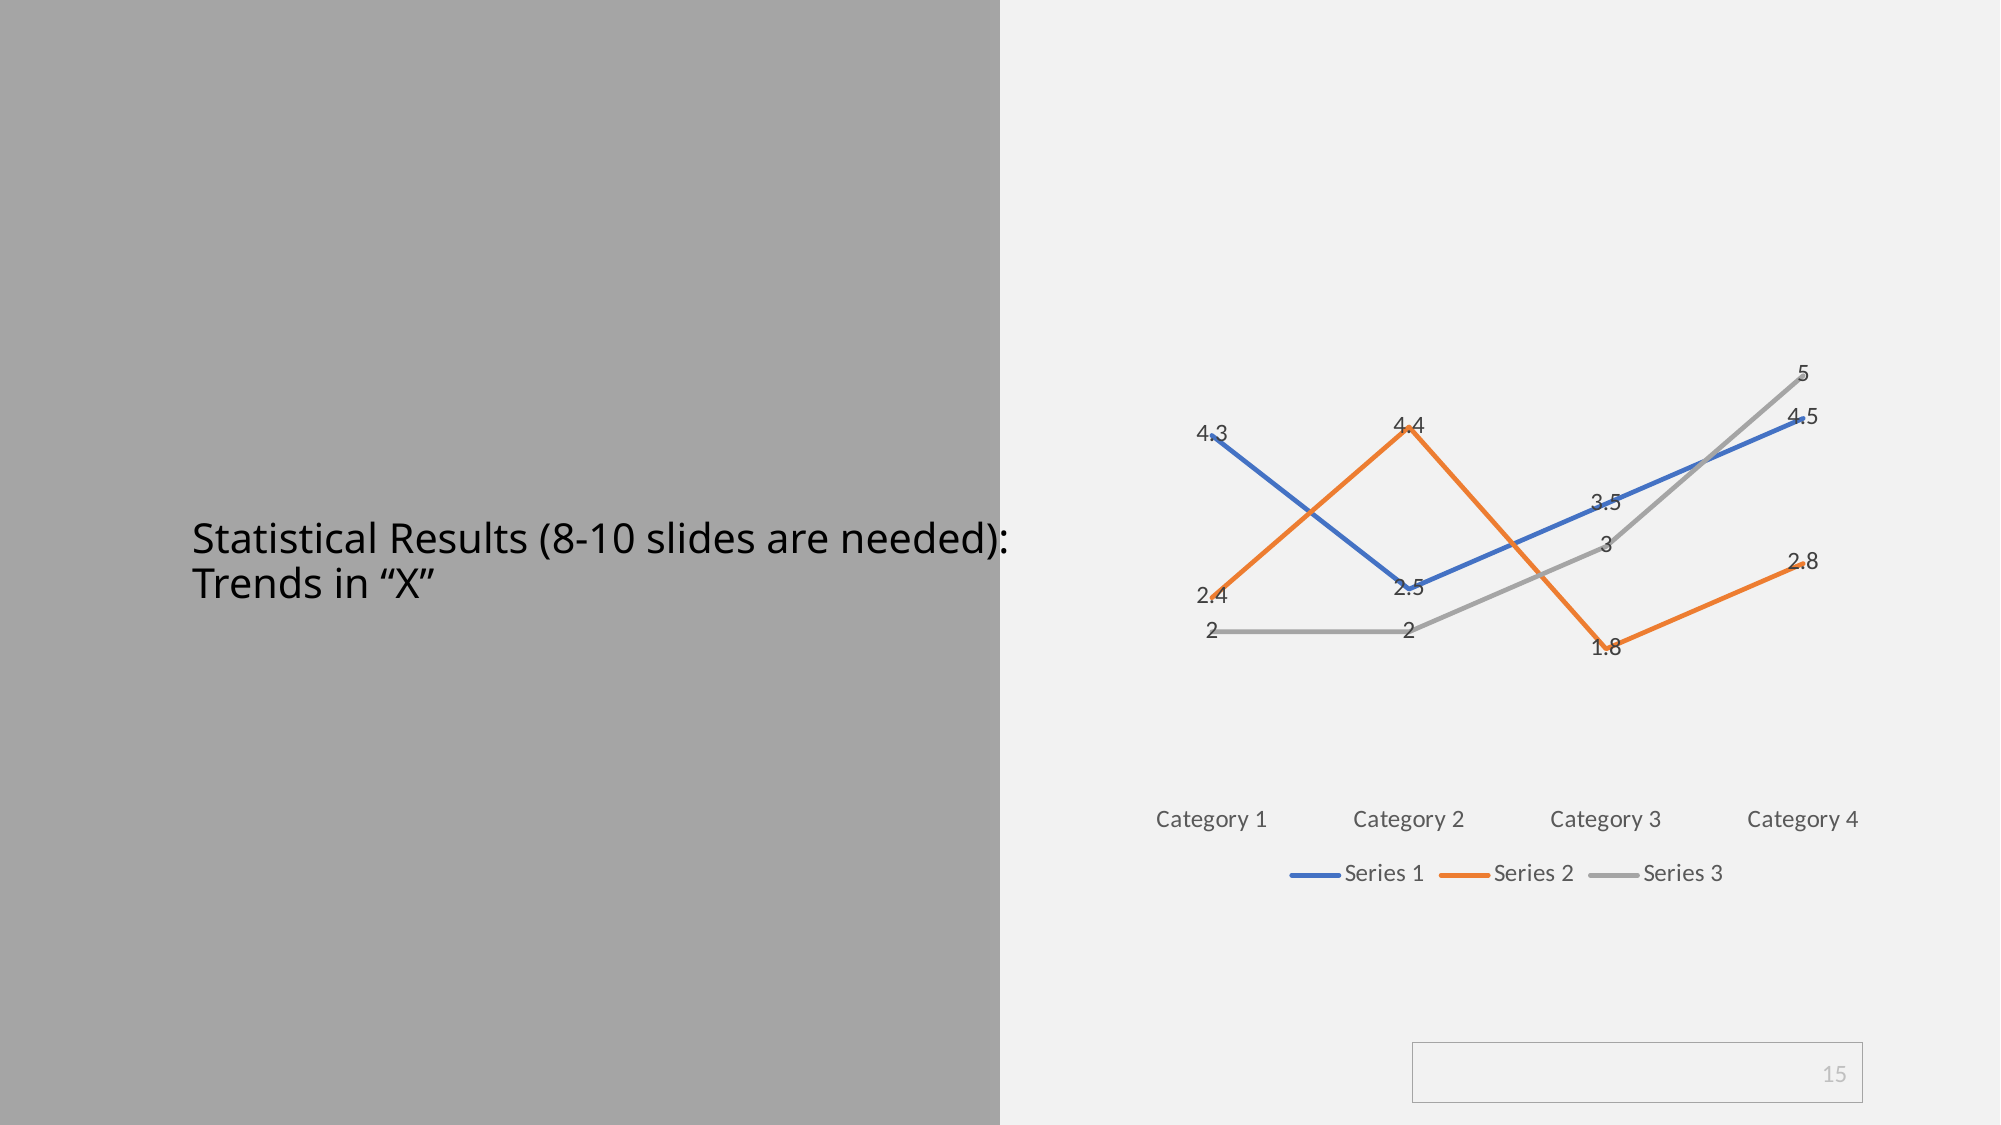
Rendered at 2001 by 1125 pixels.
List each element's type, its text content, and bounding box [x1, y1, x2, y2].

chart [1096, 278, 1919, 894]
slide_number 15 [1412, 1042, 1863, 1103]
title Statistical Results (8-10 slides are needed): Trends in “X” [177, 497, 1054, 628]
